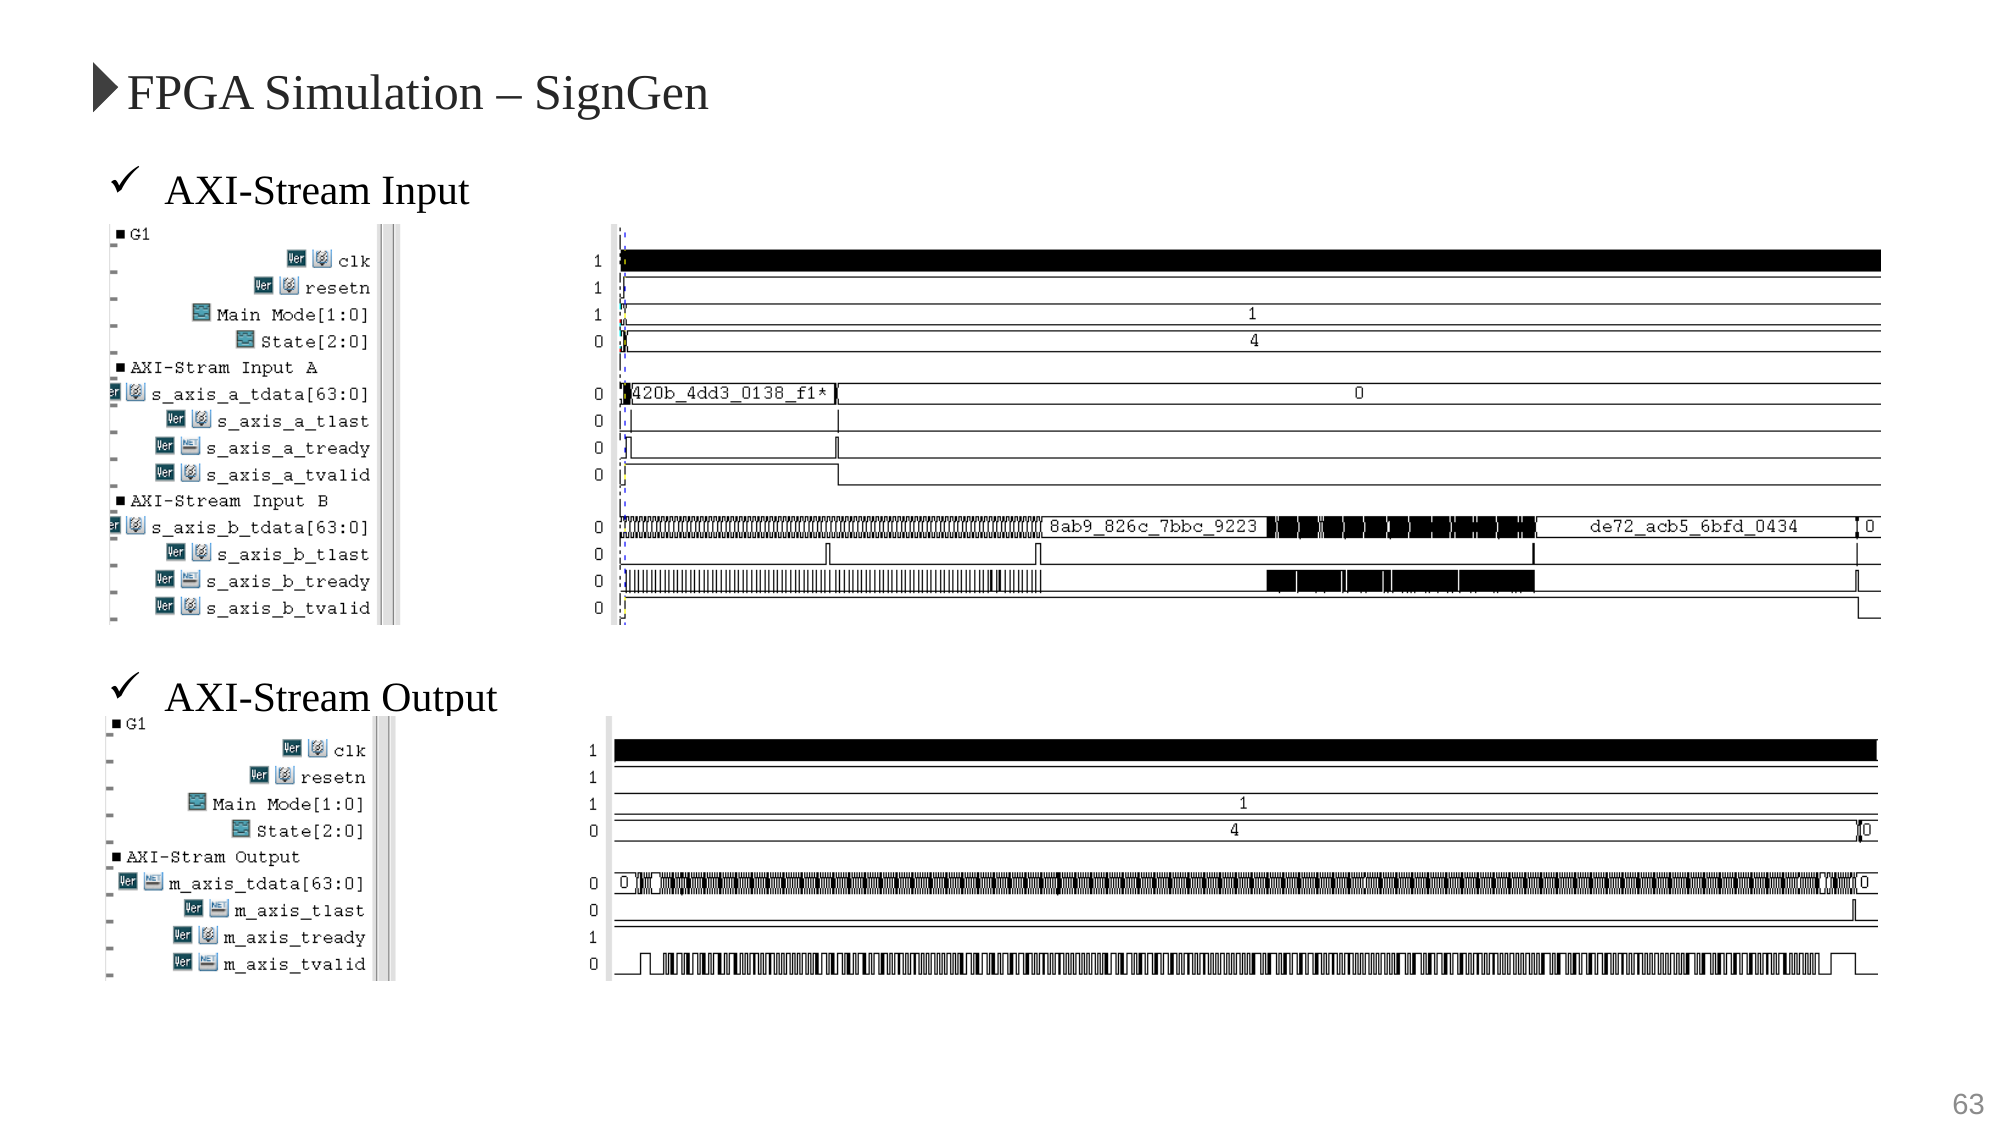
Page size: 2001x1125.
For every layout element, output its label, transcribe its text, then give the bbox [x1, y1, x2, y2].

picture [109, 224, 1881, 625]
slide_number 63 [1550, 1072, 2000, 1125]
text_box AXI-Stream Input [93, 130, 1117, 221]
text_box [93, 52, 728, 129]
text_box AXI-Stream Output [93, 637, 1117, 727]
picture [105, 716, 1878, 981]
